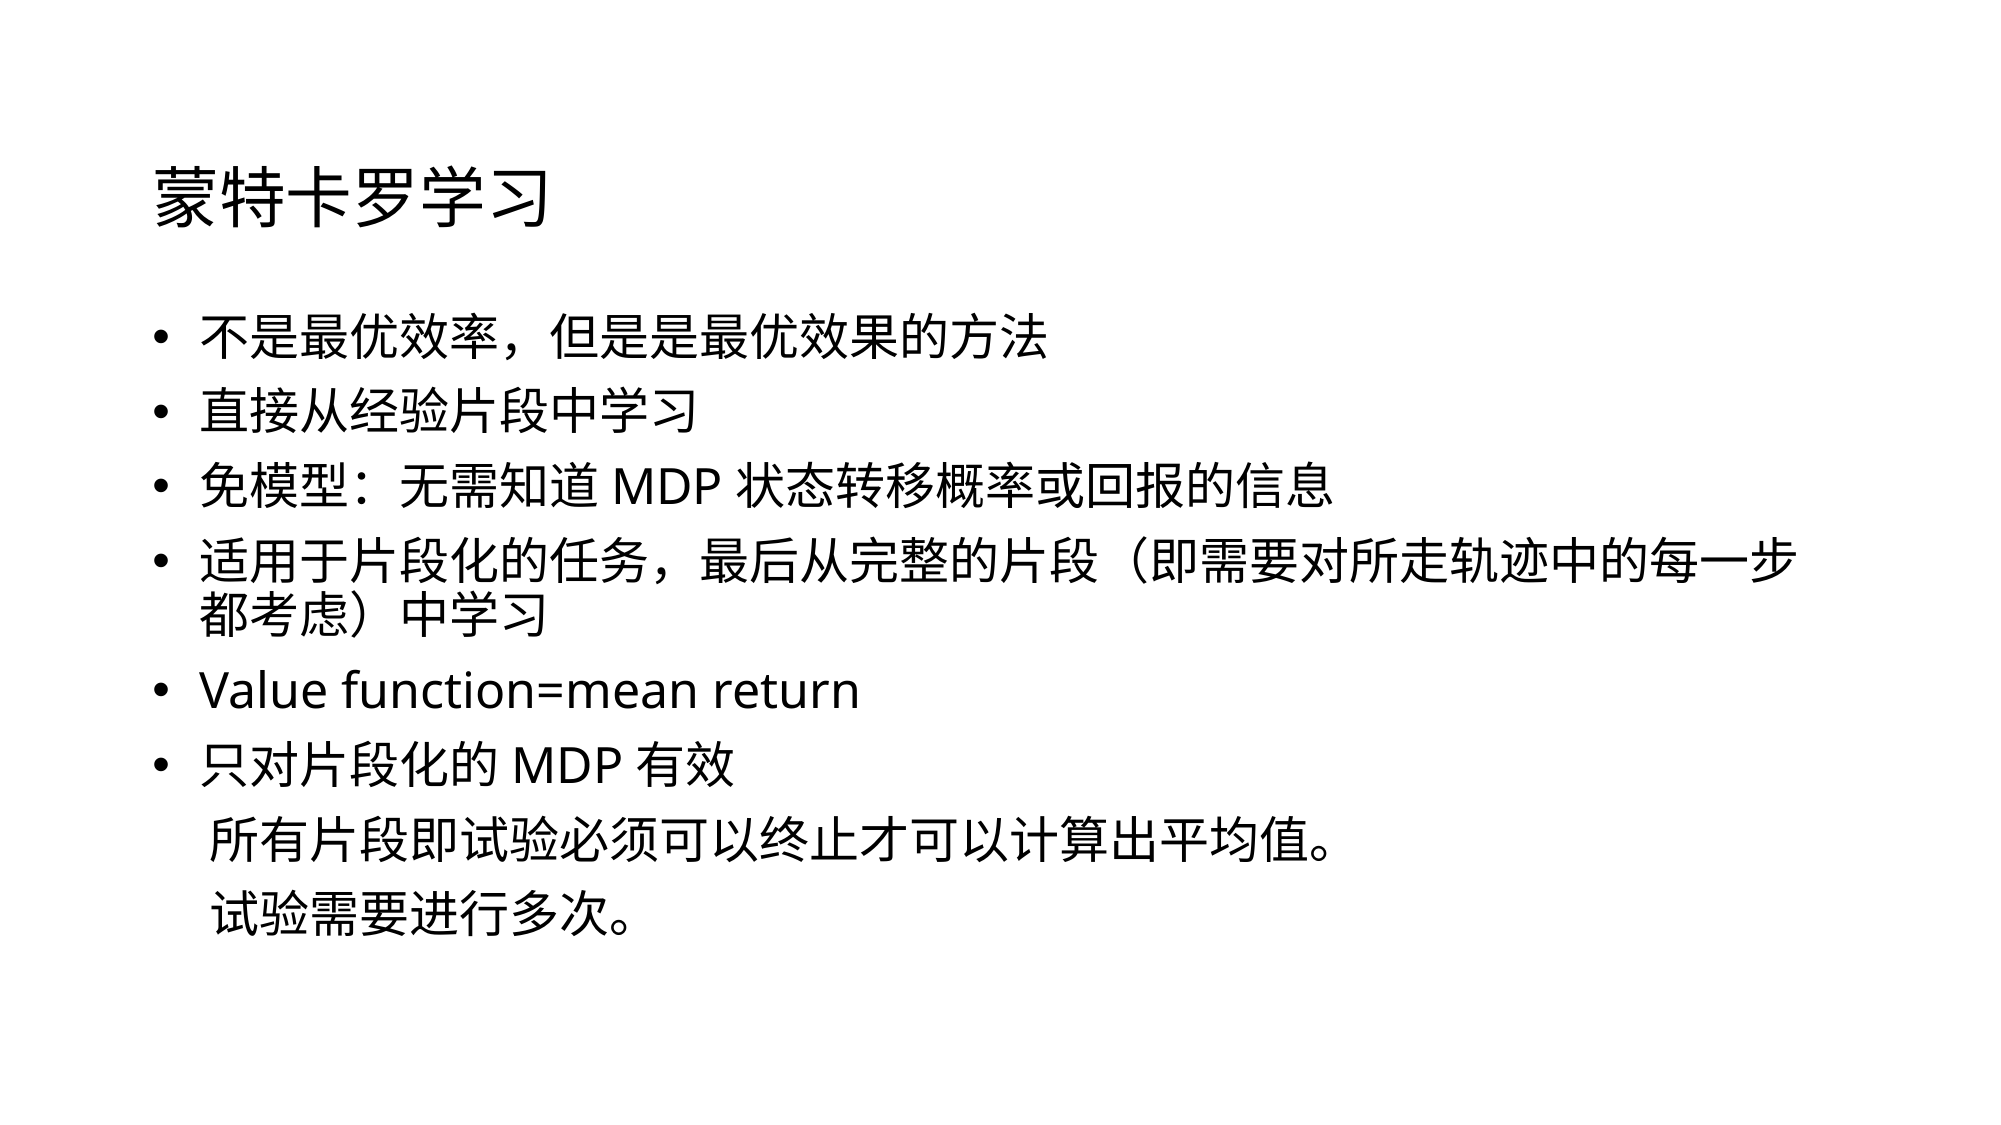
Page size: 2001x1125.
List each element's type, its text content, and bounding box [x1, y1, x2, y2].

list 不是最优效率，但是是最优效果的方法 直接从经验片段中学习 免模型：无需知道MDP状态转移概率或回报的信息 适用于片段化的任务，最后从完整的片段（即需要对所走轨迹中的每一步都考虑）中学习 Value function=mean return 只对片段化的MDP有效 所有片段即试验必须可以终止才可以计算出平均值。 试验需要进行多次。 [137, 304, 1863, 1125]
title 蒙特卡罗学习 [137, 143, 1863, 258]
